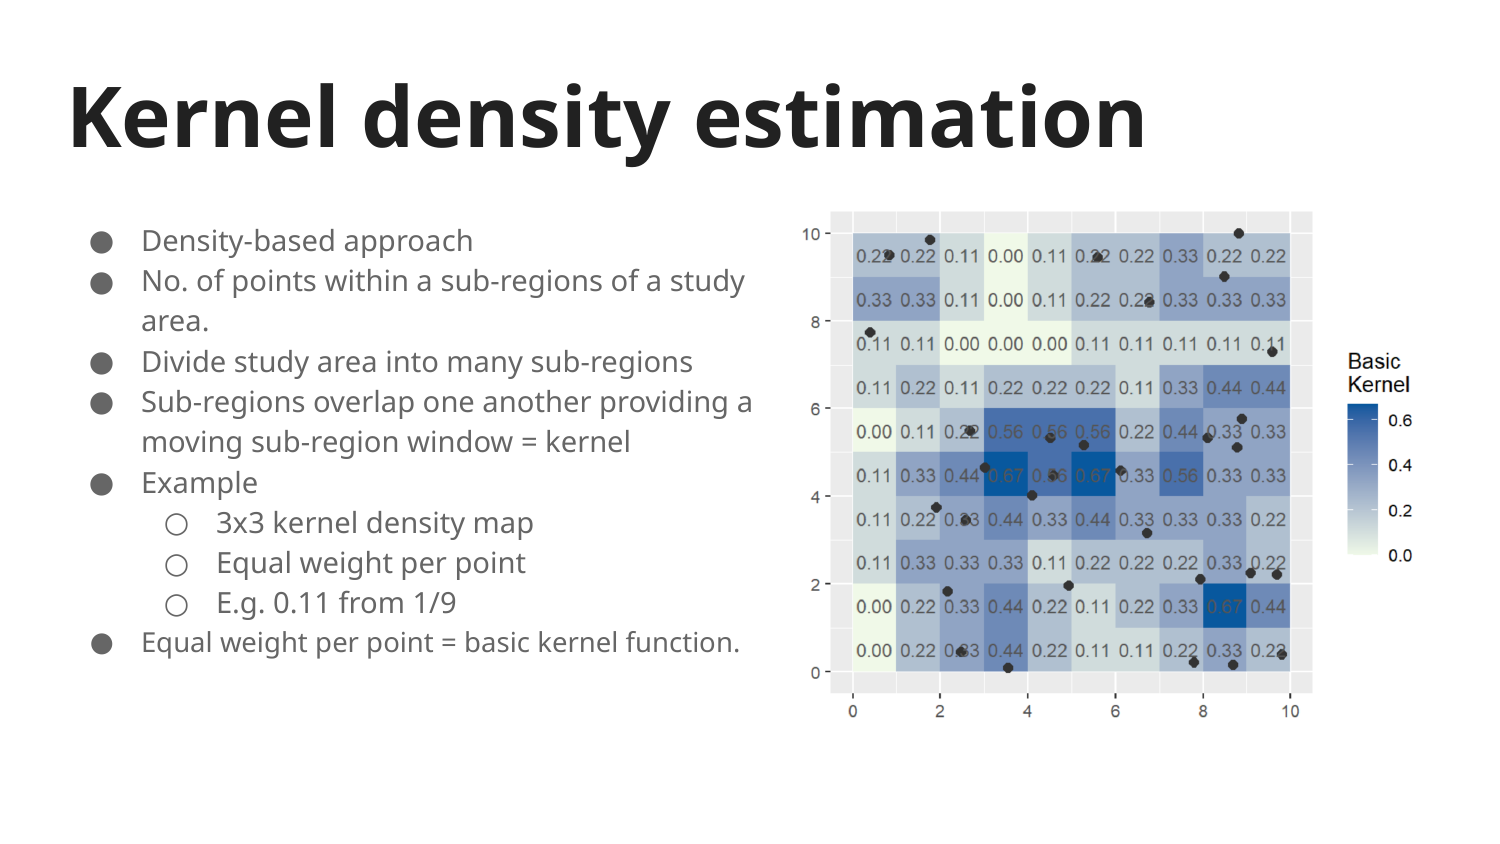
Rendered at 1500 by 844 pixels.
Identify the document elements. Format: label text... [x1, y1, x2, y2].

title Kernel density estimation [51, 48, 1449, 180]
list Density-based approach No. of points within a sub-regions of a study area. Divide study area into many sub-regions Sub-regions overlap one another providing a moving sub-region window = kernel Example 3x3 kernel density map Equal weight per point E.g. 0.11 from 1/9 Equal weight per point = basic kernel function. [51, 201, 775, 807]
picture [774, 190, 1450, 740]
